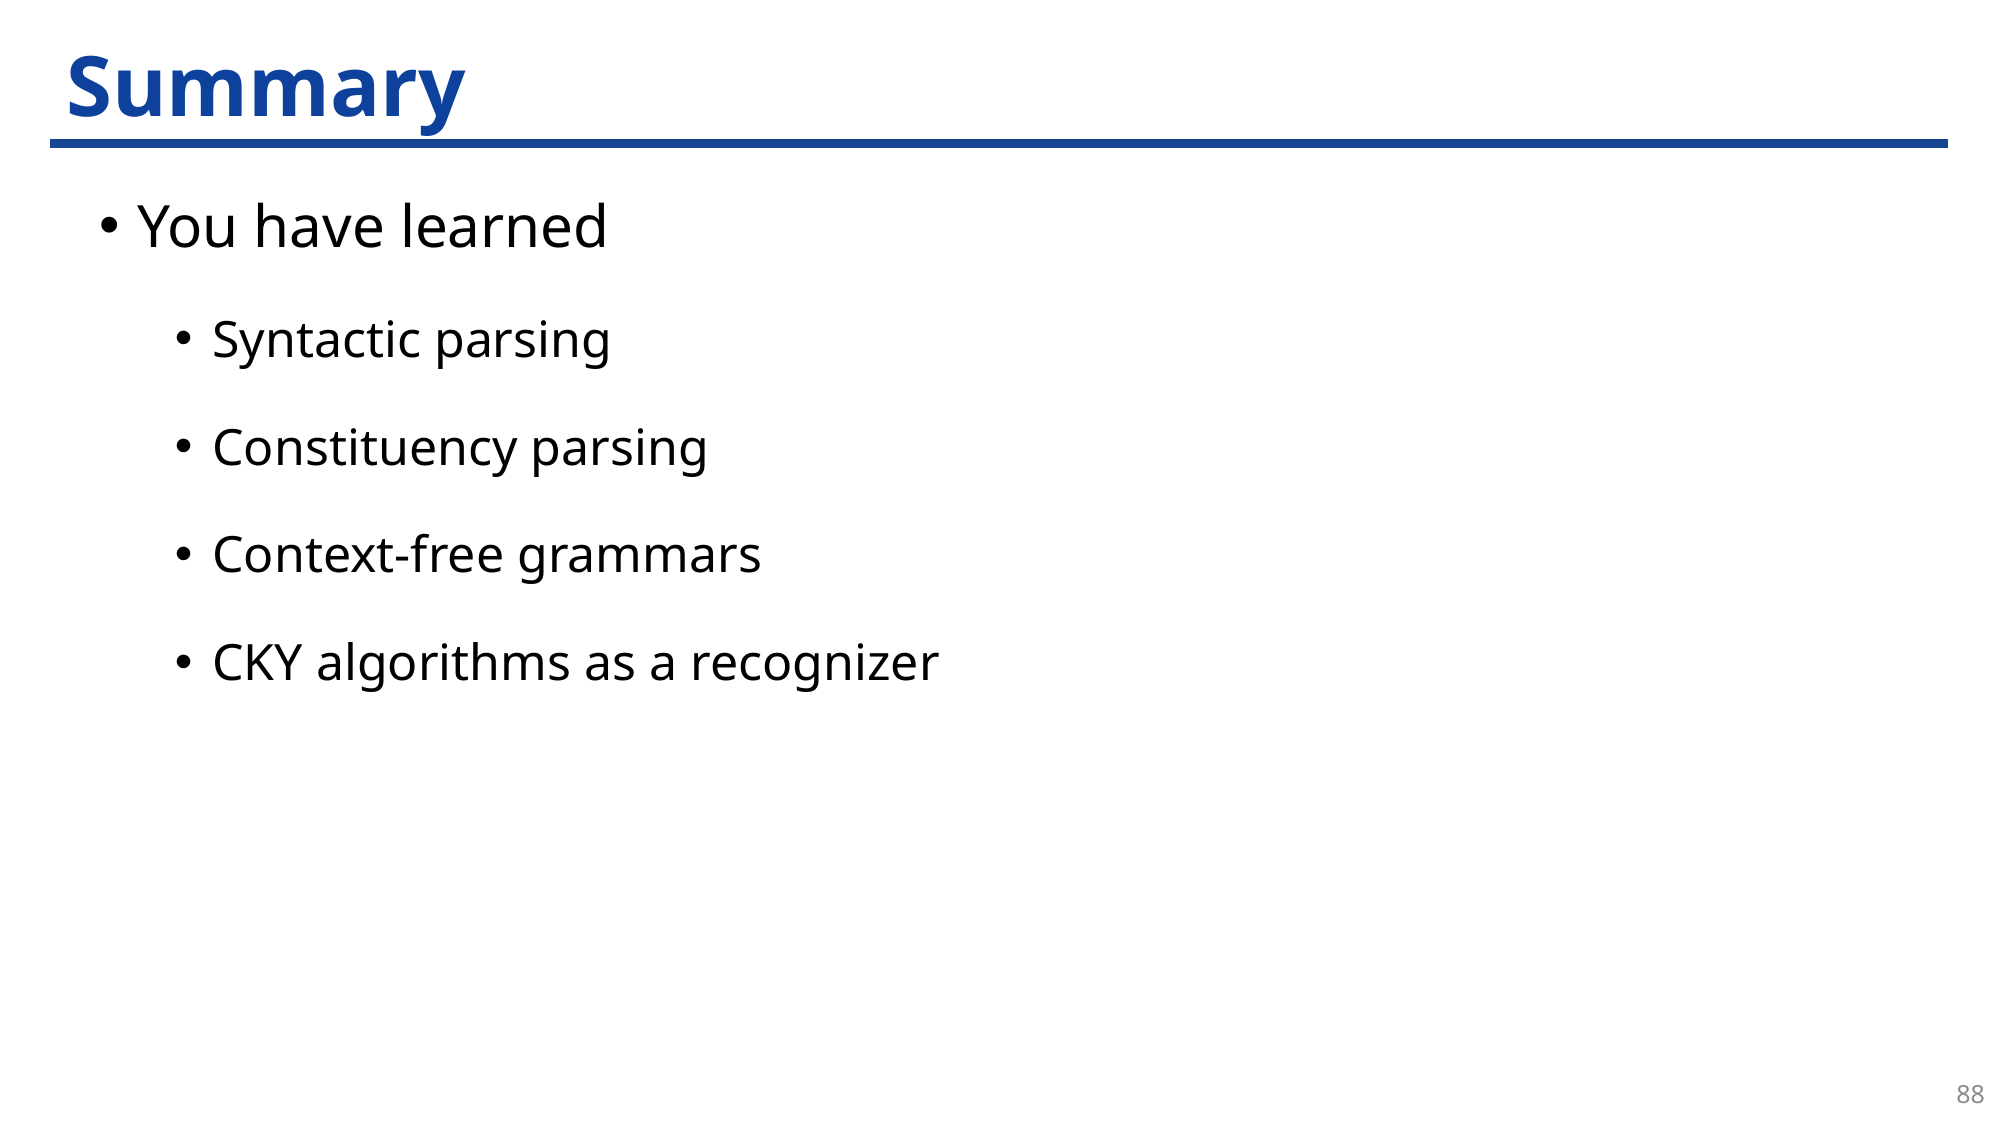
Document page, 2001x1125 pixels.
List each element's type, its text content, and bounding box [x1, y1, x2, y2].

list You have learned Syntactic parsing Constituency parsing Context-free grammars CKY algorithms as a recognizer [84, 181, 1900, 1086]
title Summary [51, 39, 1947, 140]
slide_number 88 [1899, 1065, 2000, 1125]
